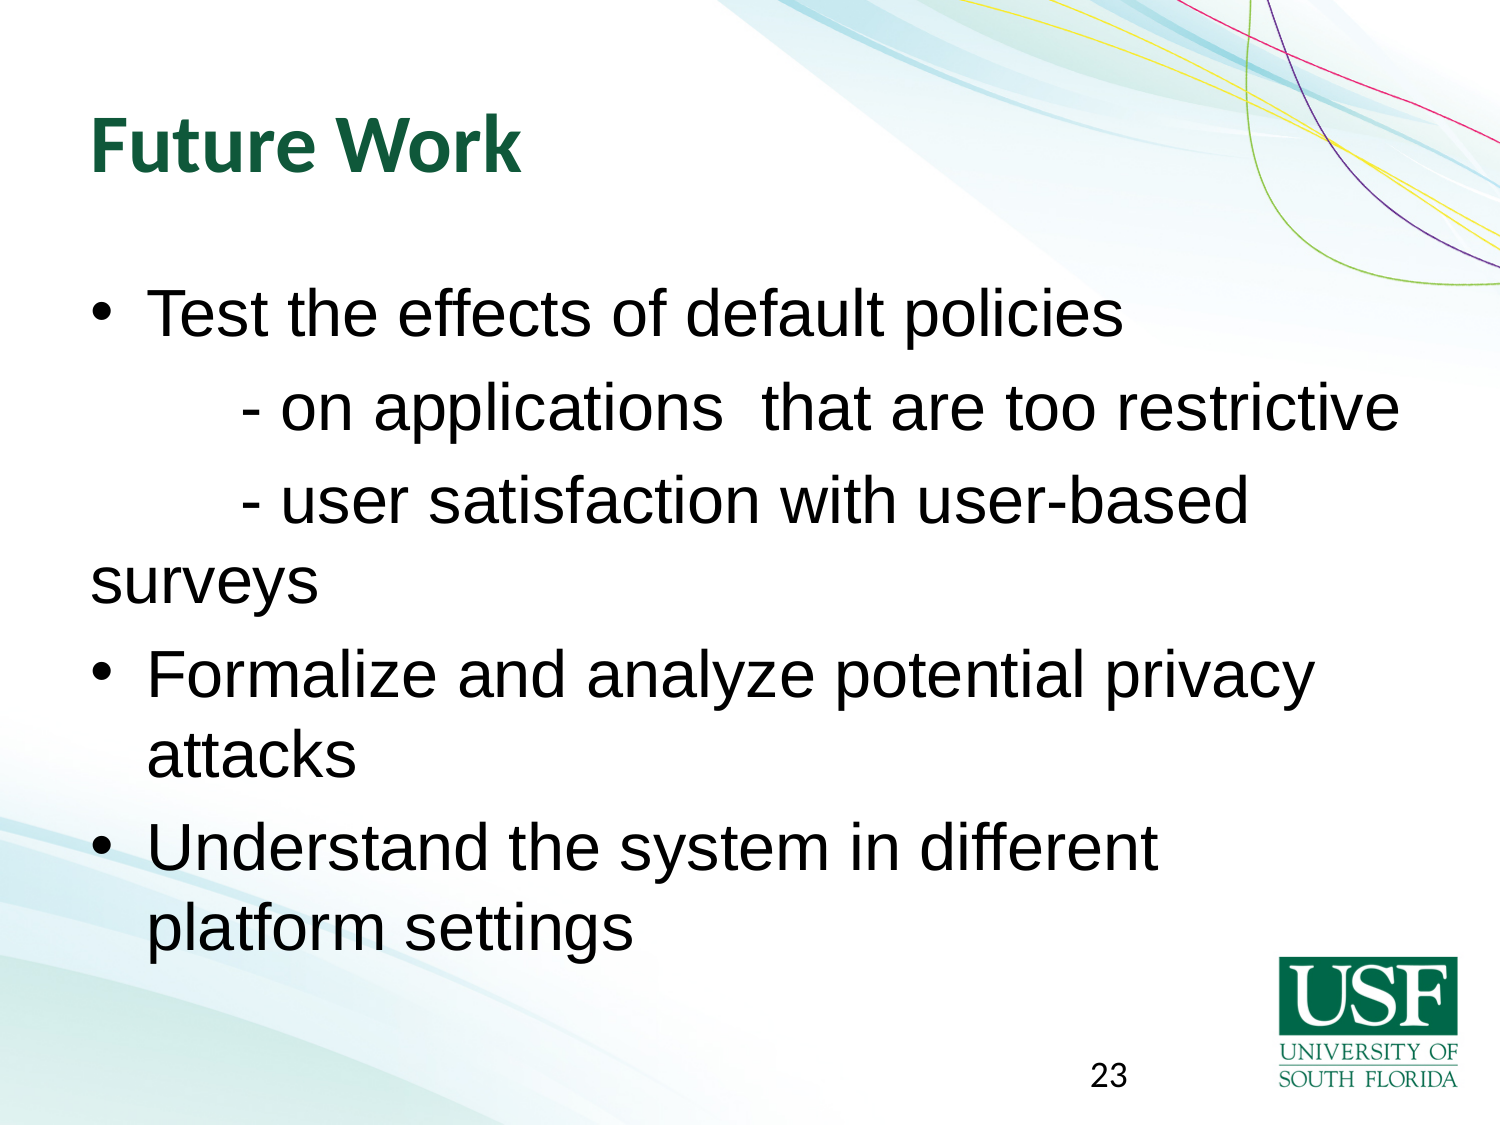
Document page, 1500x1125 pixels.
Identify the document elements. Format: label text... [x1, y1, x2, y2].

picture [0, 0, 1500, 1125]
list Test the effects of default policies - on applications that are too restrictive - user satisfaction with user-based surveys Formalize and analyze potential privacy attacks Understand the system in different platform settings [75, 262, 1425, 1005]
title Future Work [75, 45, 1425, 233]
slide_number 23 [1074, 1042, 1425, 1103]
